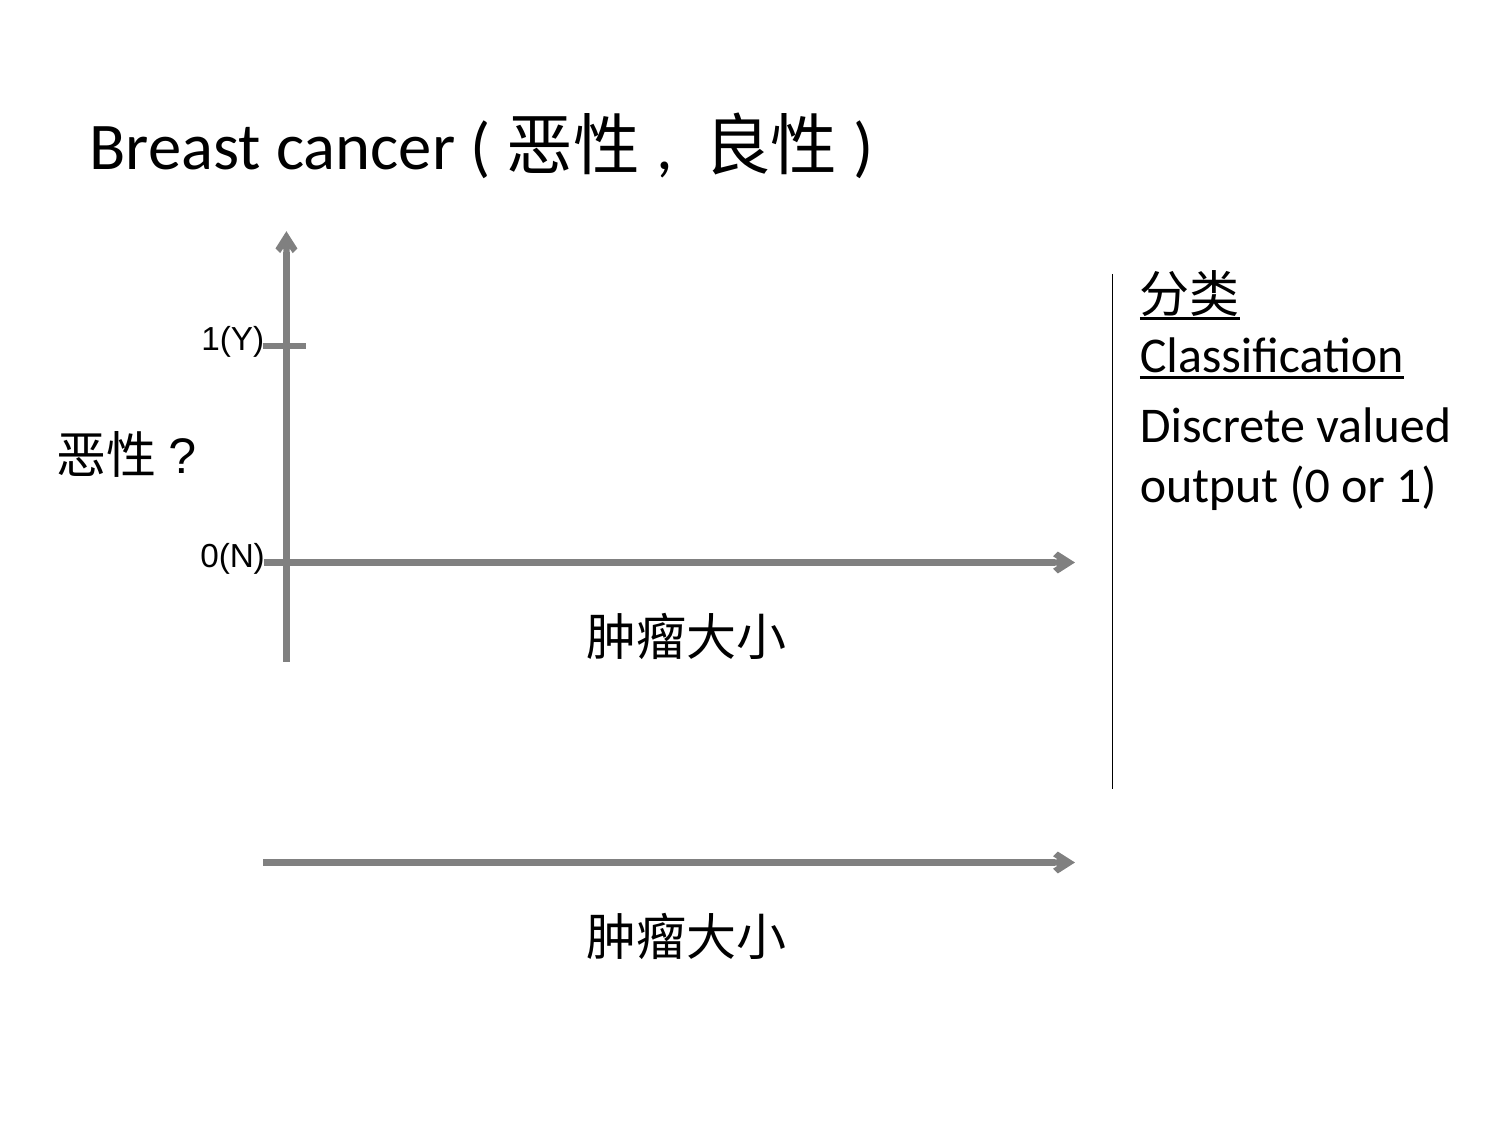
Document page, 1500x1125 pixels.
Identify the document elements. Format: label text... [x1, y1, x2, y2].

text_box 0(N) [185, 527, 280, 582]
text_box 分类Classification Discrete valued output (0 or 1) [1124, 255, 1478, 789]
text_box 肿瘤大小 [571, 898, 802, 974]
text_box 1(Y) [186, 309, 280, 365]
text_box Breast cancer (恶性, 良性) [74, 95, 1425, 839]
text_box 恶性? [41, 416, 211, 491]
text_box 肿瘤大小 [571, 598, 802, 674]
